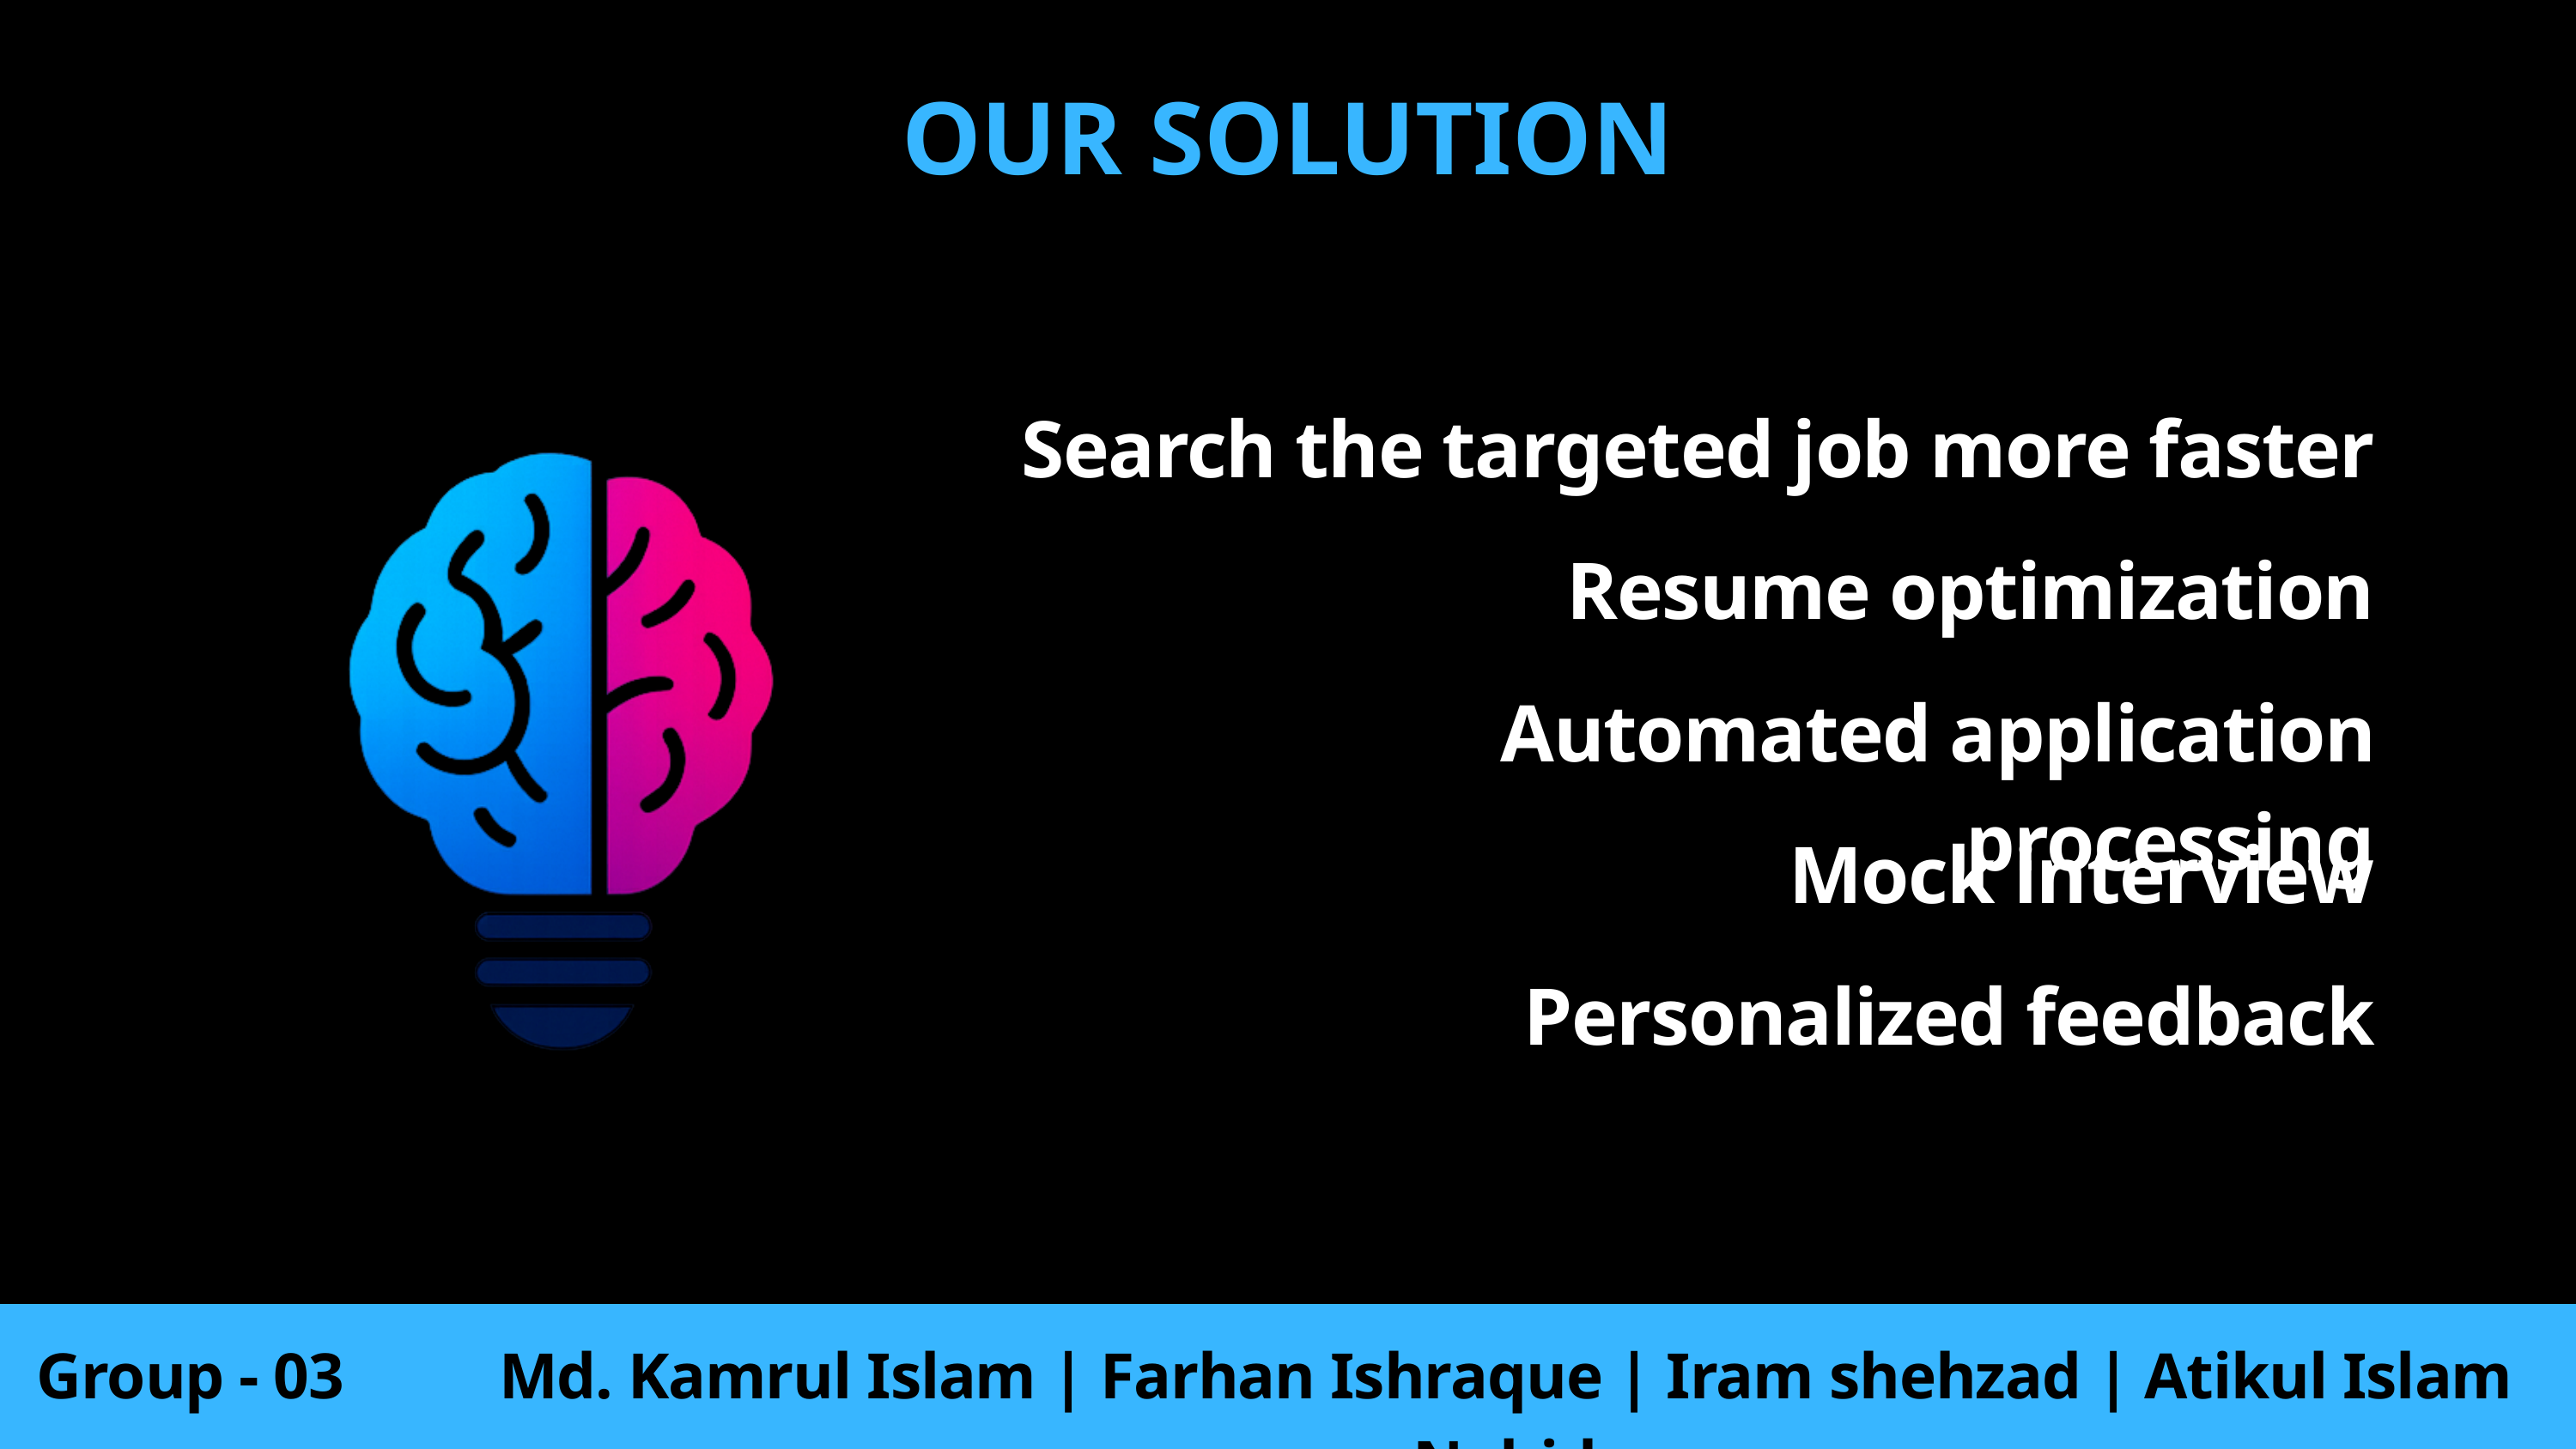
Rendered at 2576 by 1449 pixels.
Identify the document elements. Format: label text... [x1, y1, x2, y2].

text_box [0, 1303, 2576, 1449]
text_box OUR SOLUTION [677, 54, 1899, 195]
text_box Mock interview [1357, 809, 2375, 919]
text_box Automated application processing [1096, 668, 2375, 887]
text_box [88, 177, 804, 1272]
text_box Resume optimization [1357, 525, 2375, 636]
text_box Search the targeted job more faster [877, 384, 2375, 494]
text_box Personalized feedback [1357, 951, 2375, 1062]
